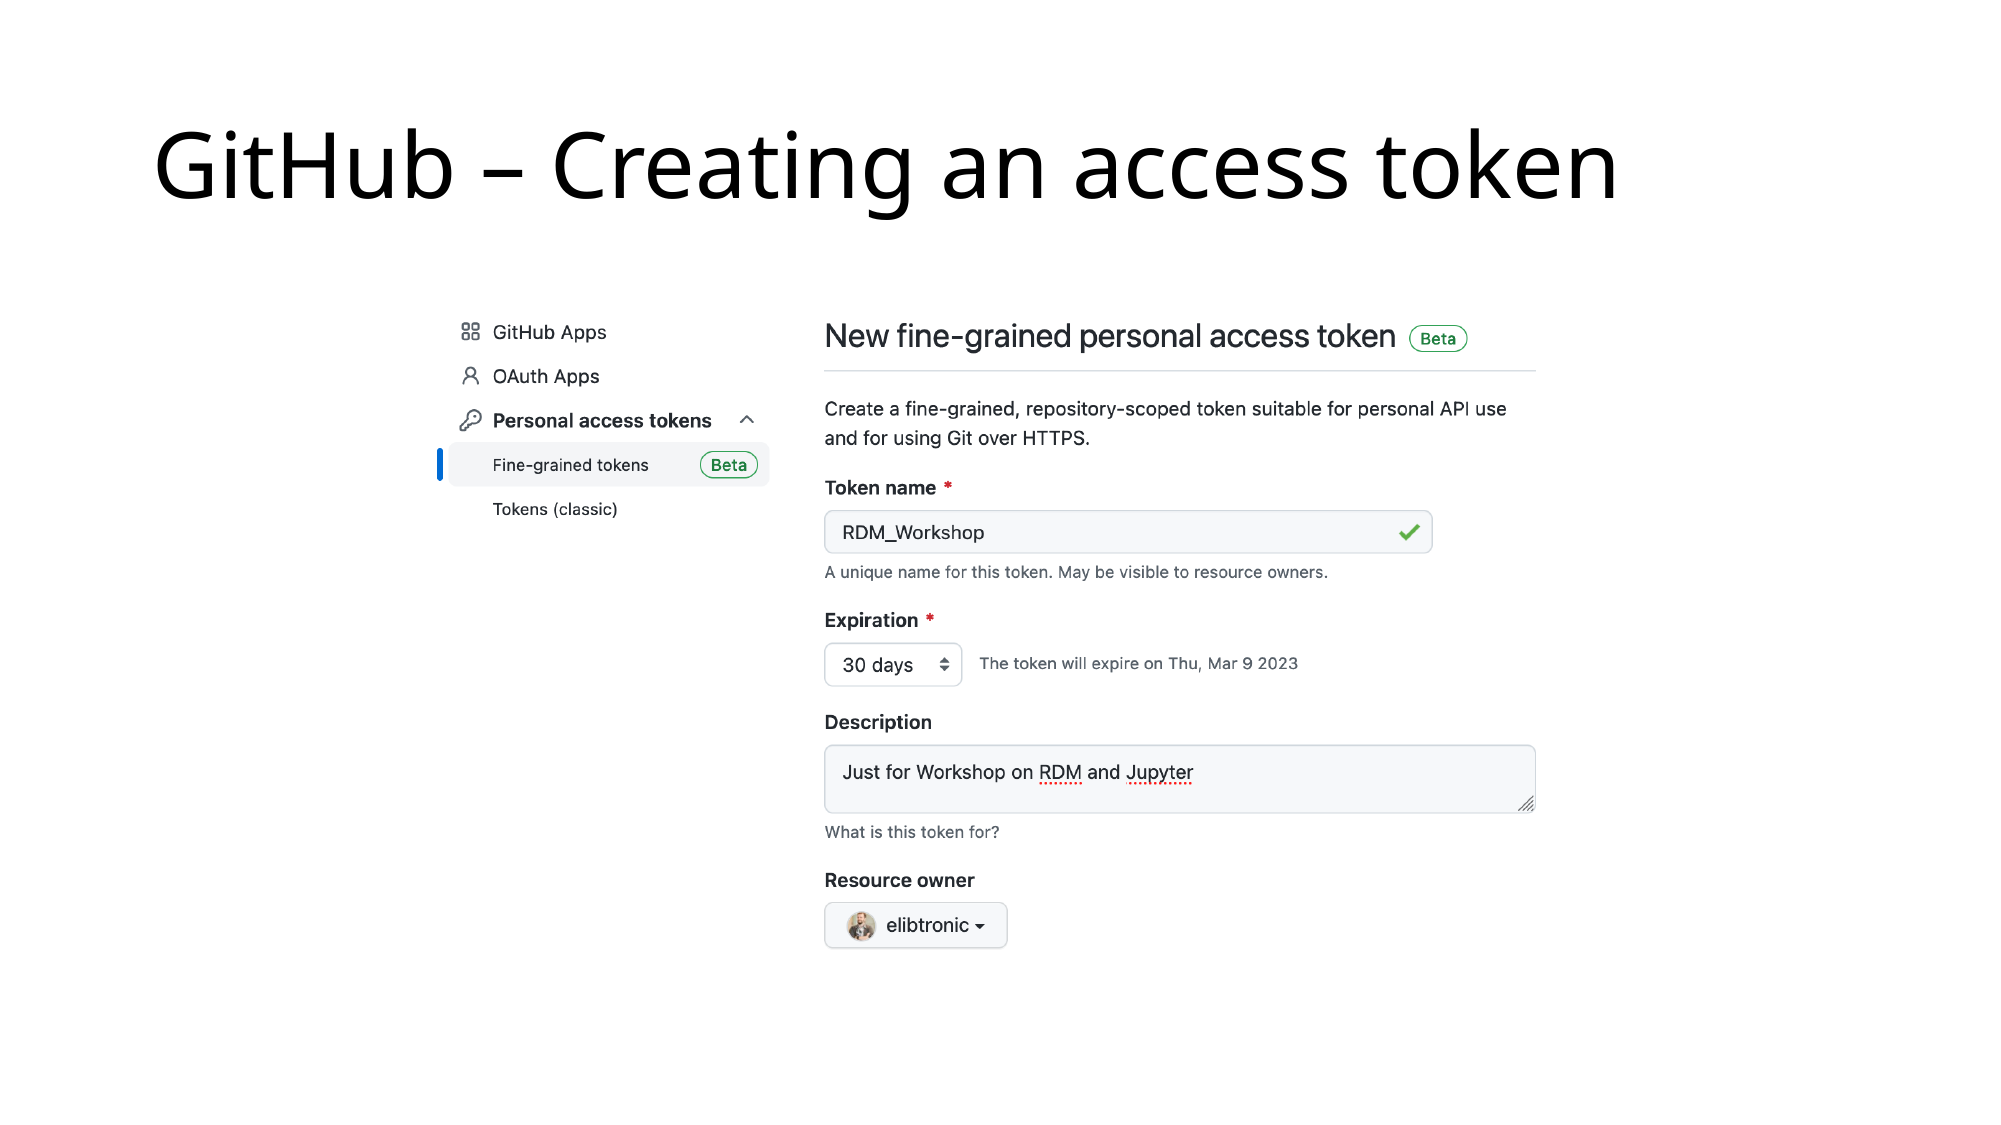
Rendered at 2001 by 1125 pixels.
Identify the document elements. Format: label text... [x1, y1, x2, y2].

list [435, 279, 1565, 994]
title GitHub – Creating an access token [137, 59, 1863, 278]
